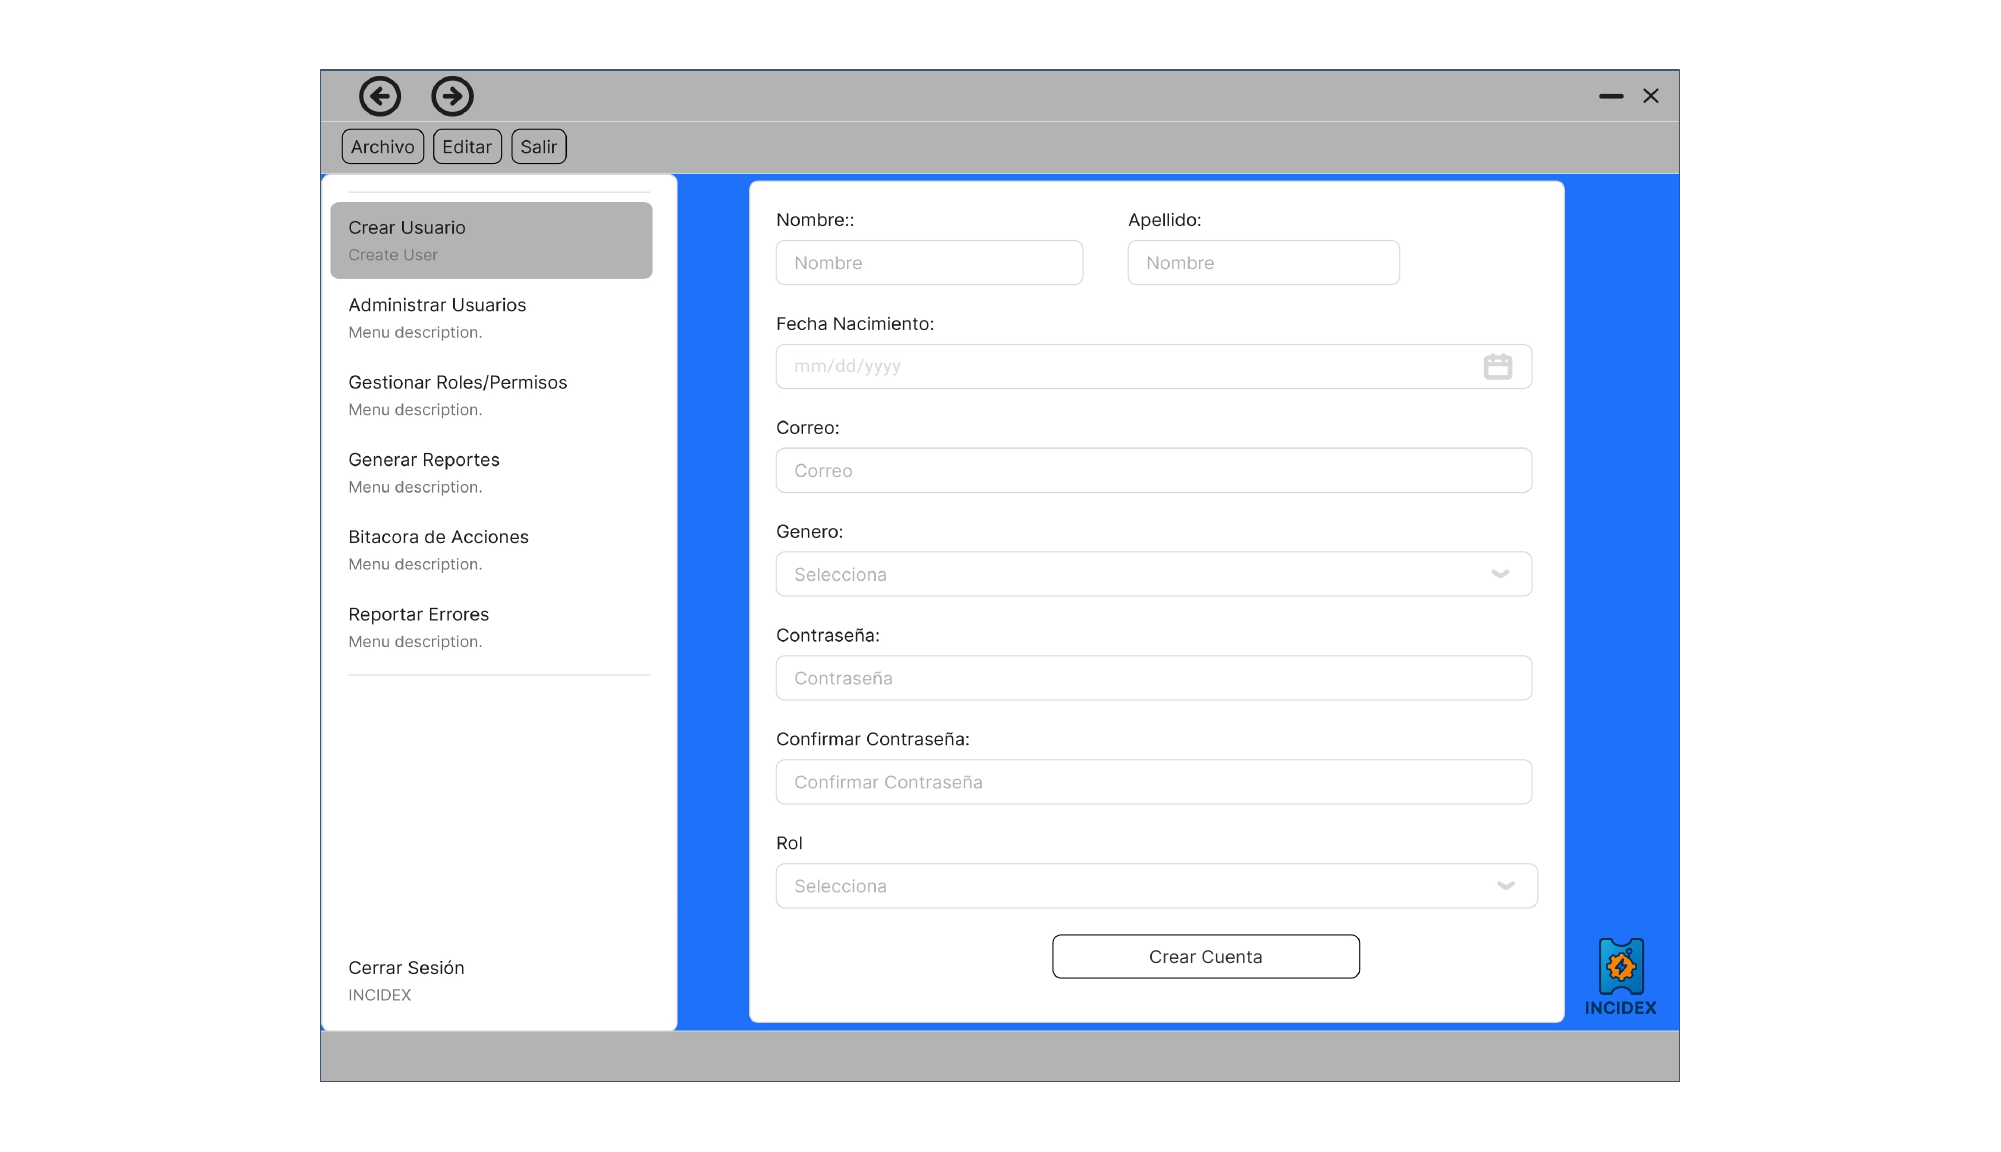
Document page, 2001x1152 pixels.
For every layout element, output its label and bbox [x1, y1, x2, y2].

picture [321, 70, 1680, 1082]
